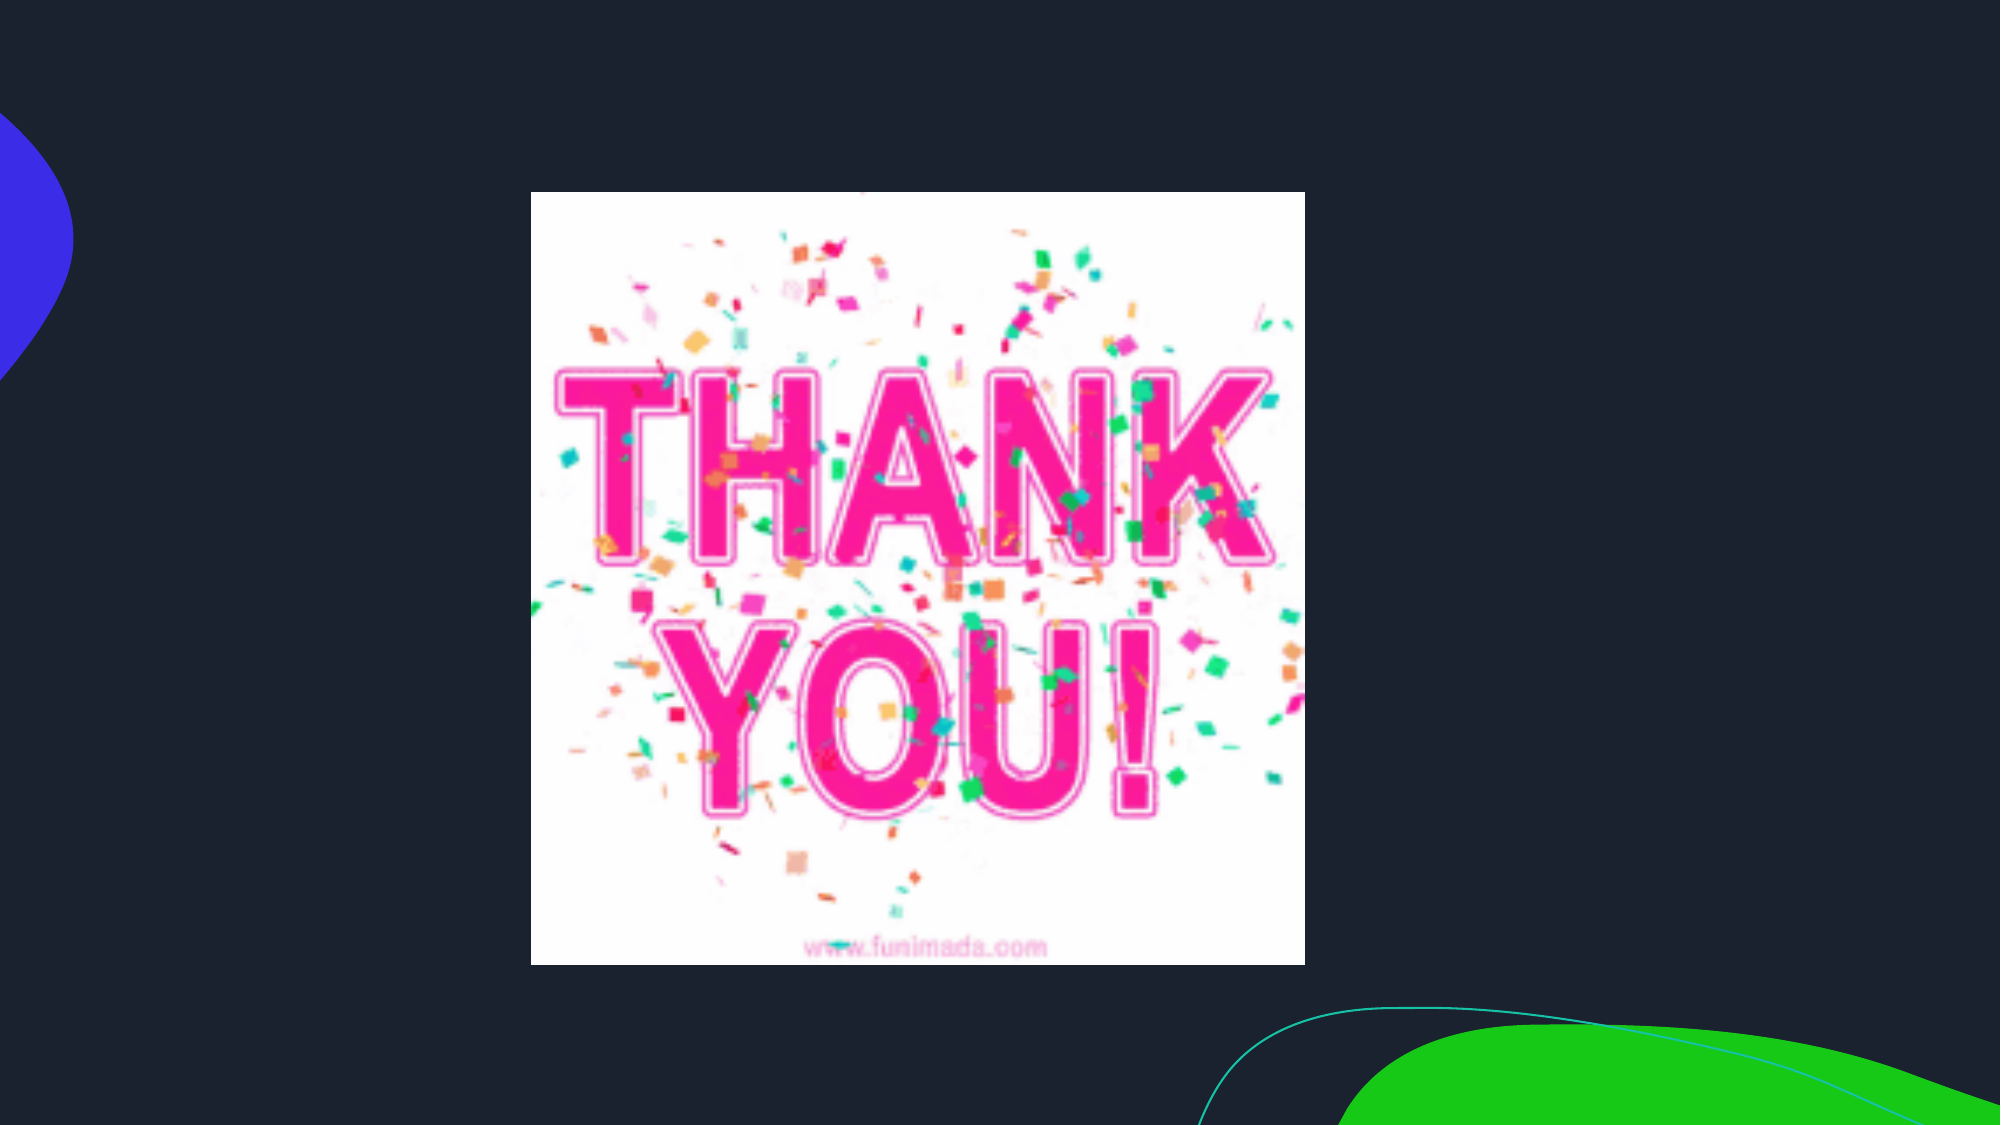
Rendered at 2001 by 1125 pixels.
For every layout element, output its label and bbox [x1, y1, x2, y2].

picture [530, 192, 1305, 965]
